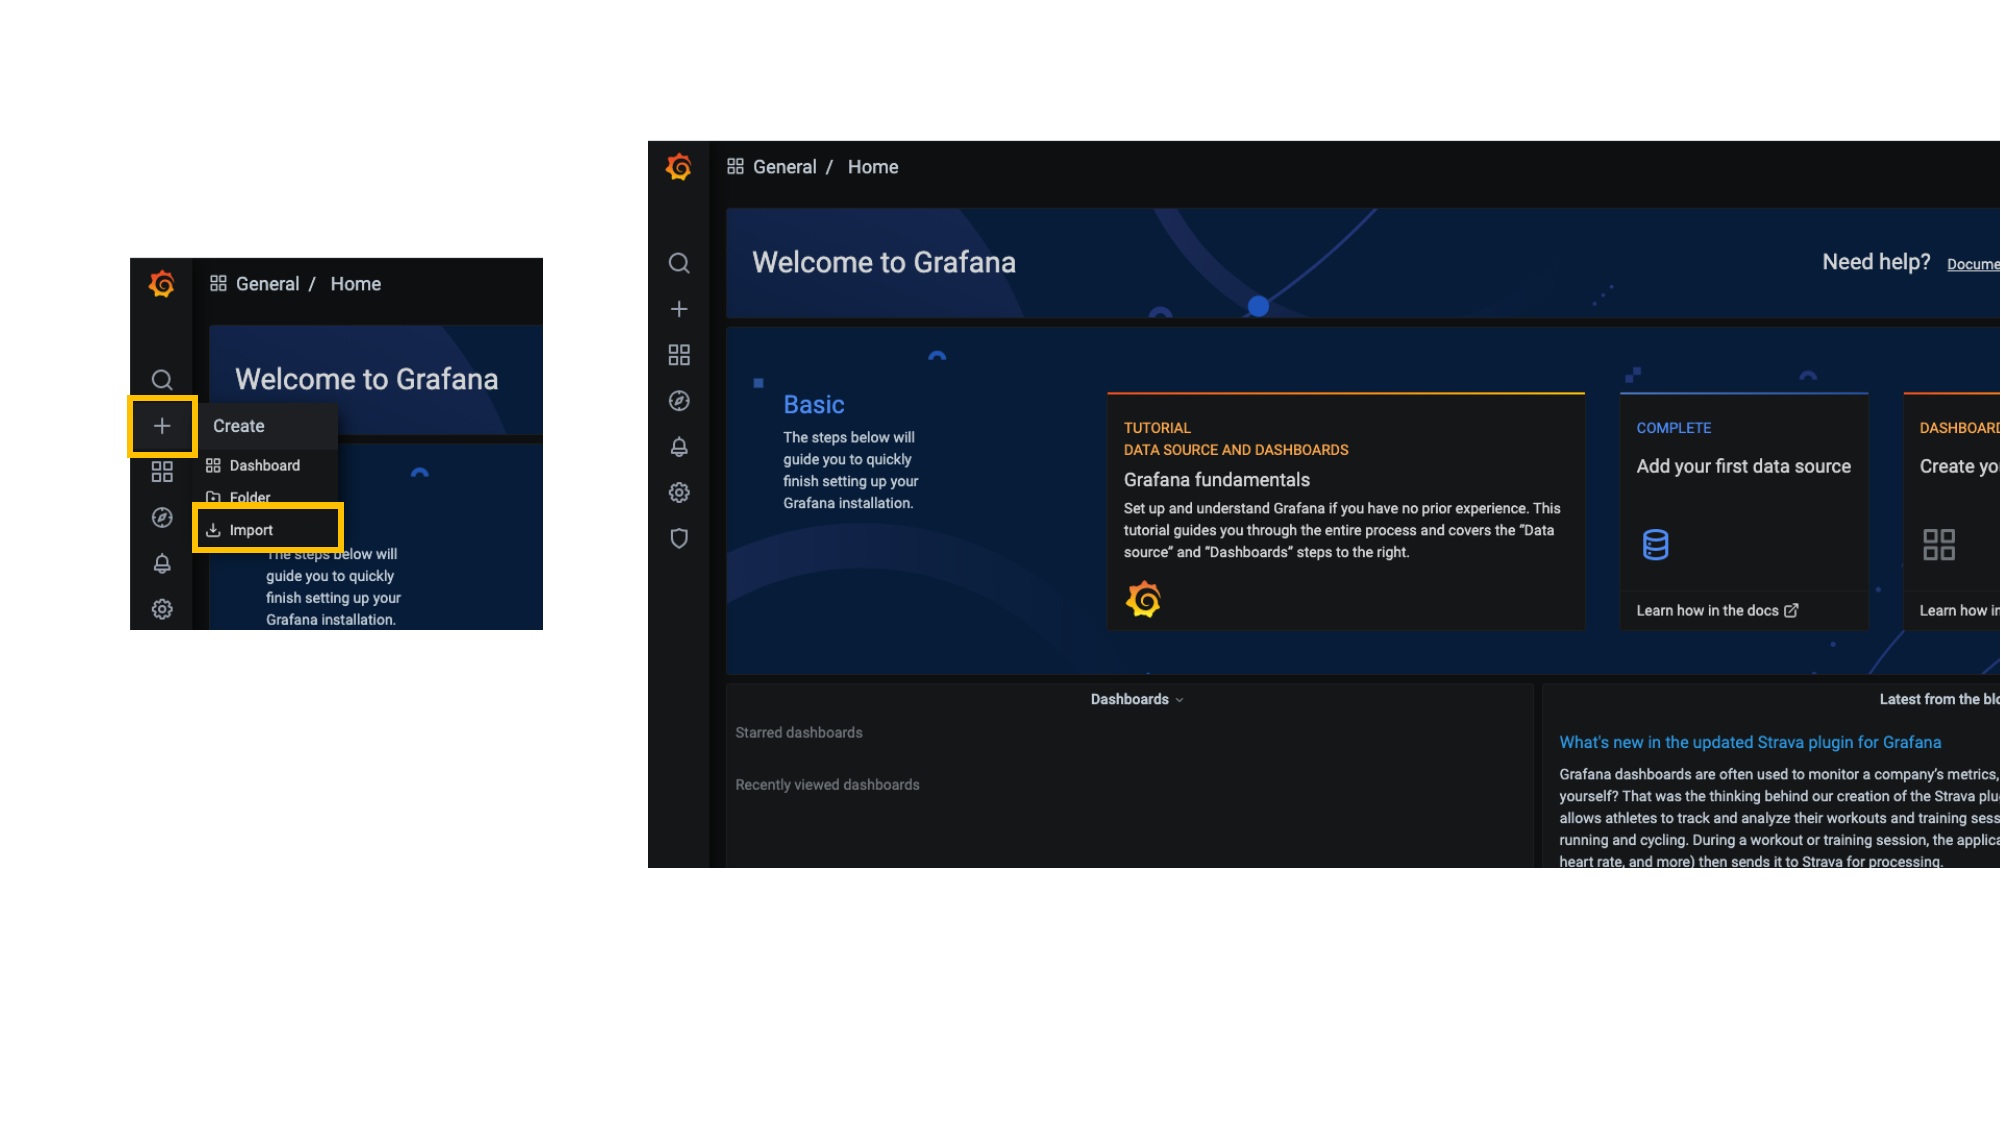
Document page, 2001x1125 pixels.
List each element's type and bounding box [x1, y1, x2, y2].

picture [130, 256, 543, 630]
picture [648, 140, 2000, 868]
